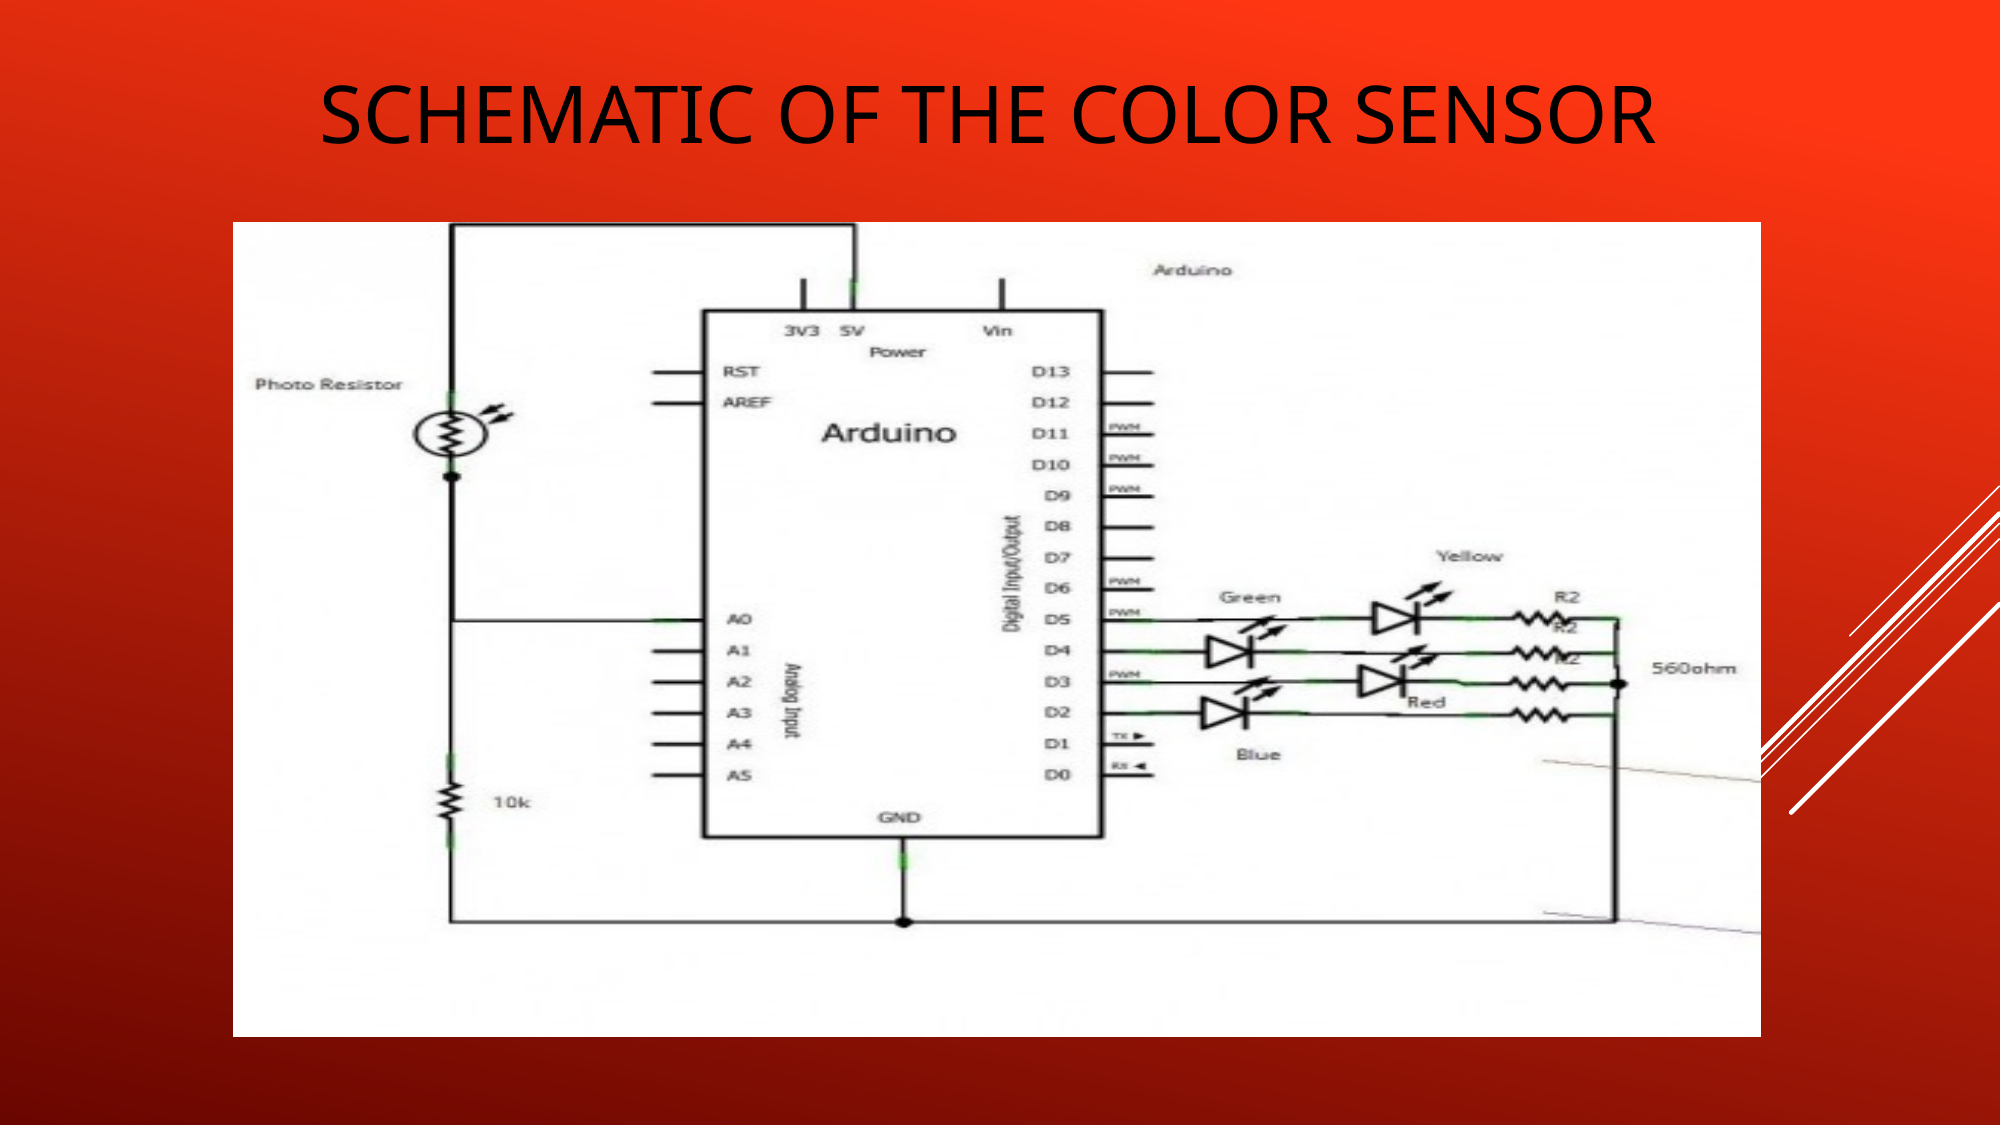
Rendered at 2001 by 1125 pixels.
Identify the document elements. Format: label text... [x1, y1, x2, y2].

title Schematic of the color sensor [233, 19, 1744, 205]
picture [233, 221, 1761, 1038]
